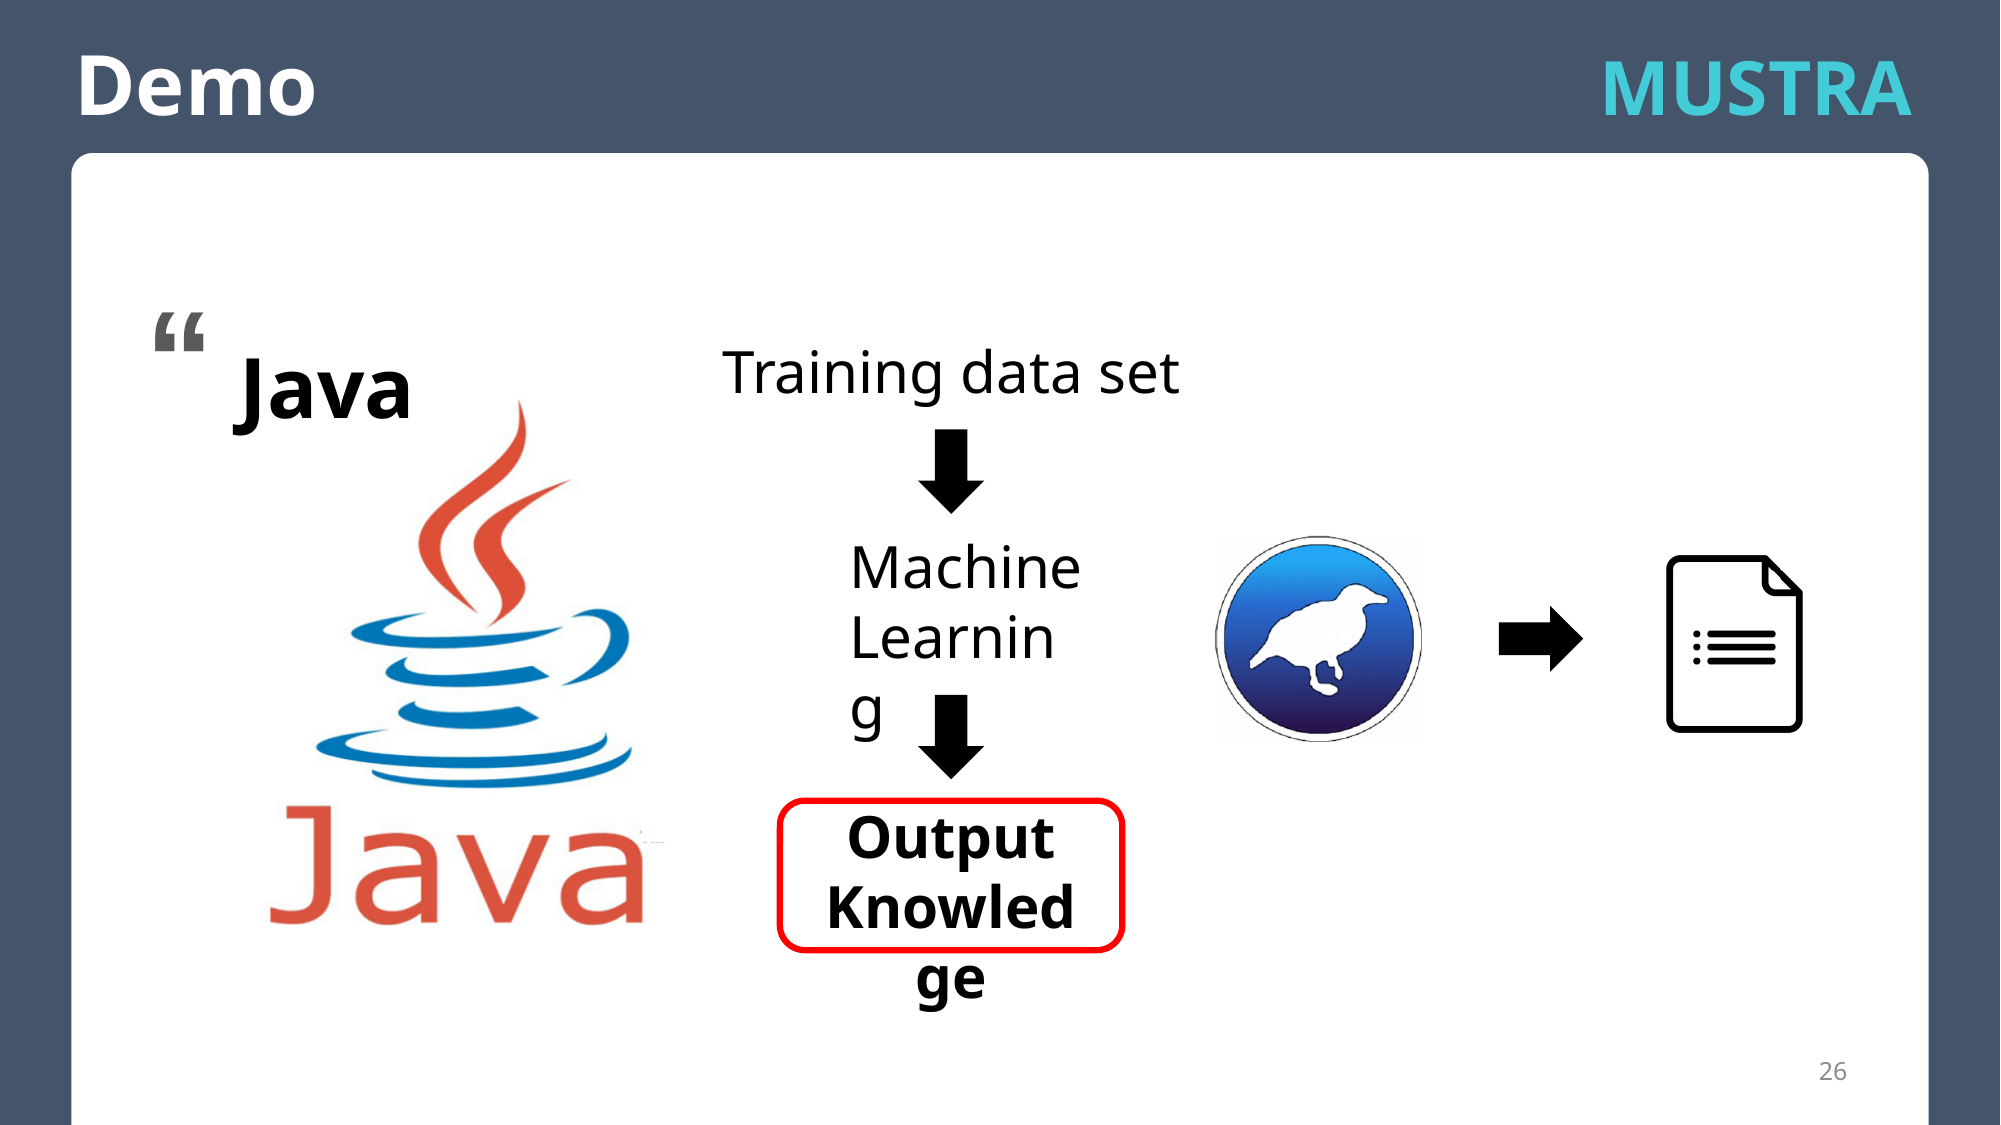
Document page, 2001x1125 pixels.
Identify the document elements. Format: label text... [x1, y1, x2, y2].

text_box [0, 0, 2000, 1125]
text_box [130, 262, 614, 445]
picture [204, 386, 729, 953]
text_box [1498, 605, 1584, 672]
picture [1215, 535, 1422, 742]
slide_number 26 [1412, 1042, 1863, 1103]
text_box Demo [59, 24, 334, 140]
text_box MUSTRA [1584, 33, 1928, 161]
picture [1625, 534, 1843, 753]
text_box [688, 327, 1214, 950]
